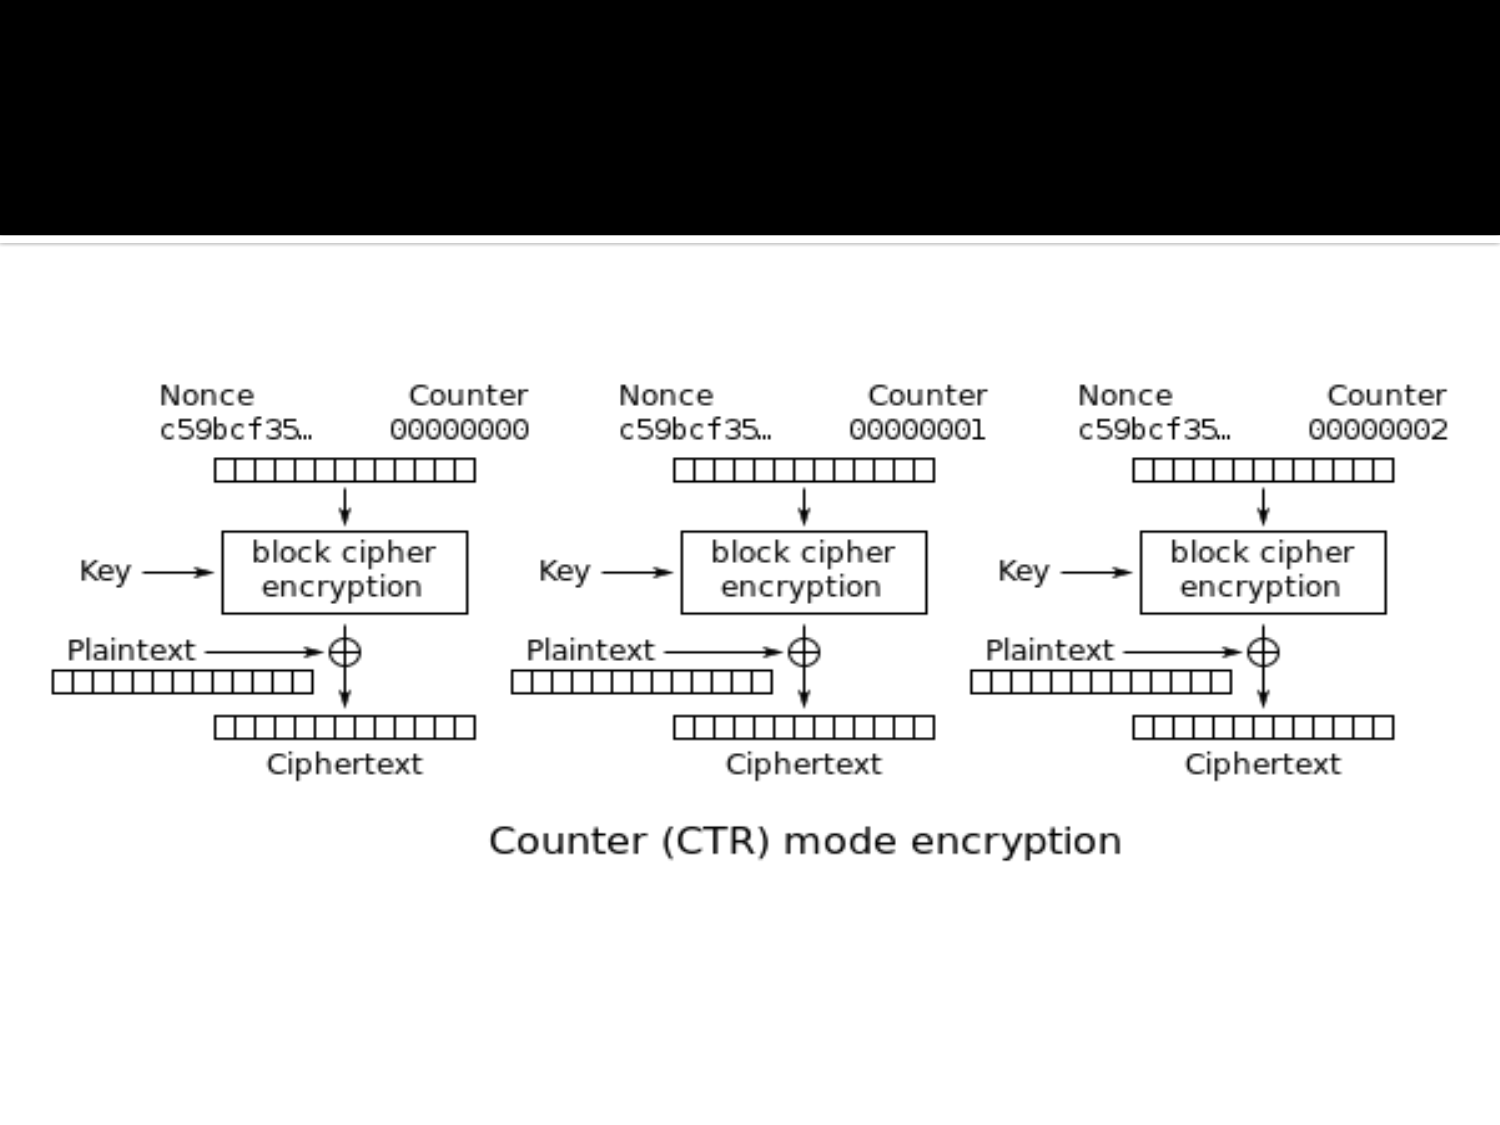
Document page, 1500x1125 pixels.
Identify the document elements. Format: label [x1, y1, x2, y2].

picture [0, 349, 1500, 900]
